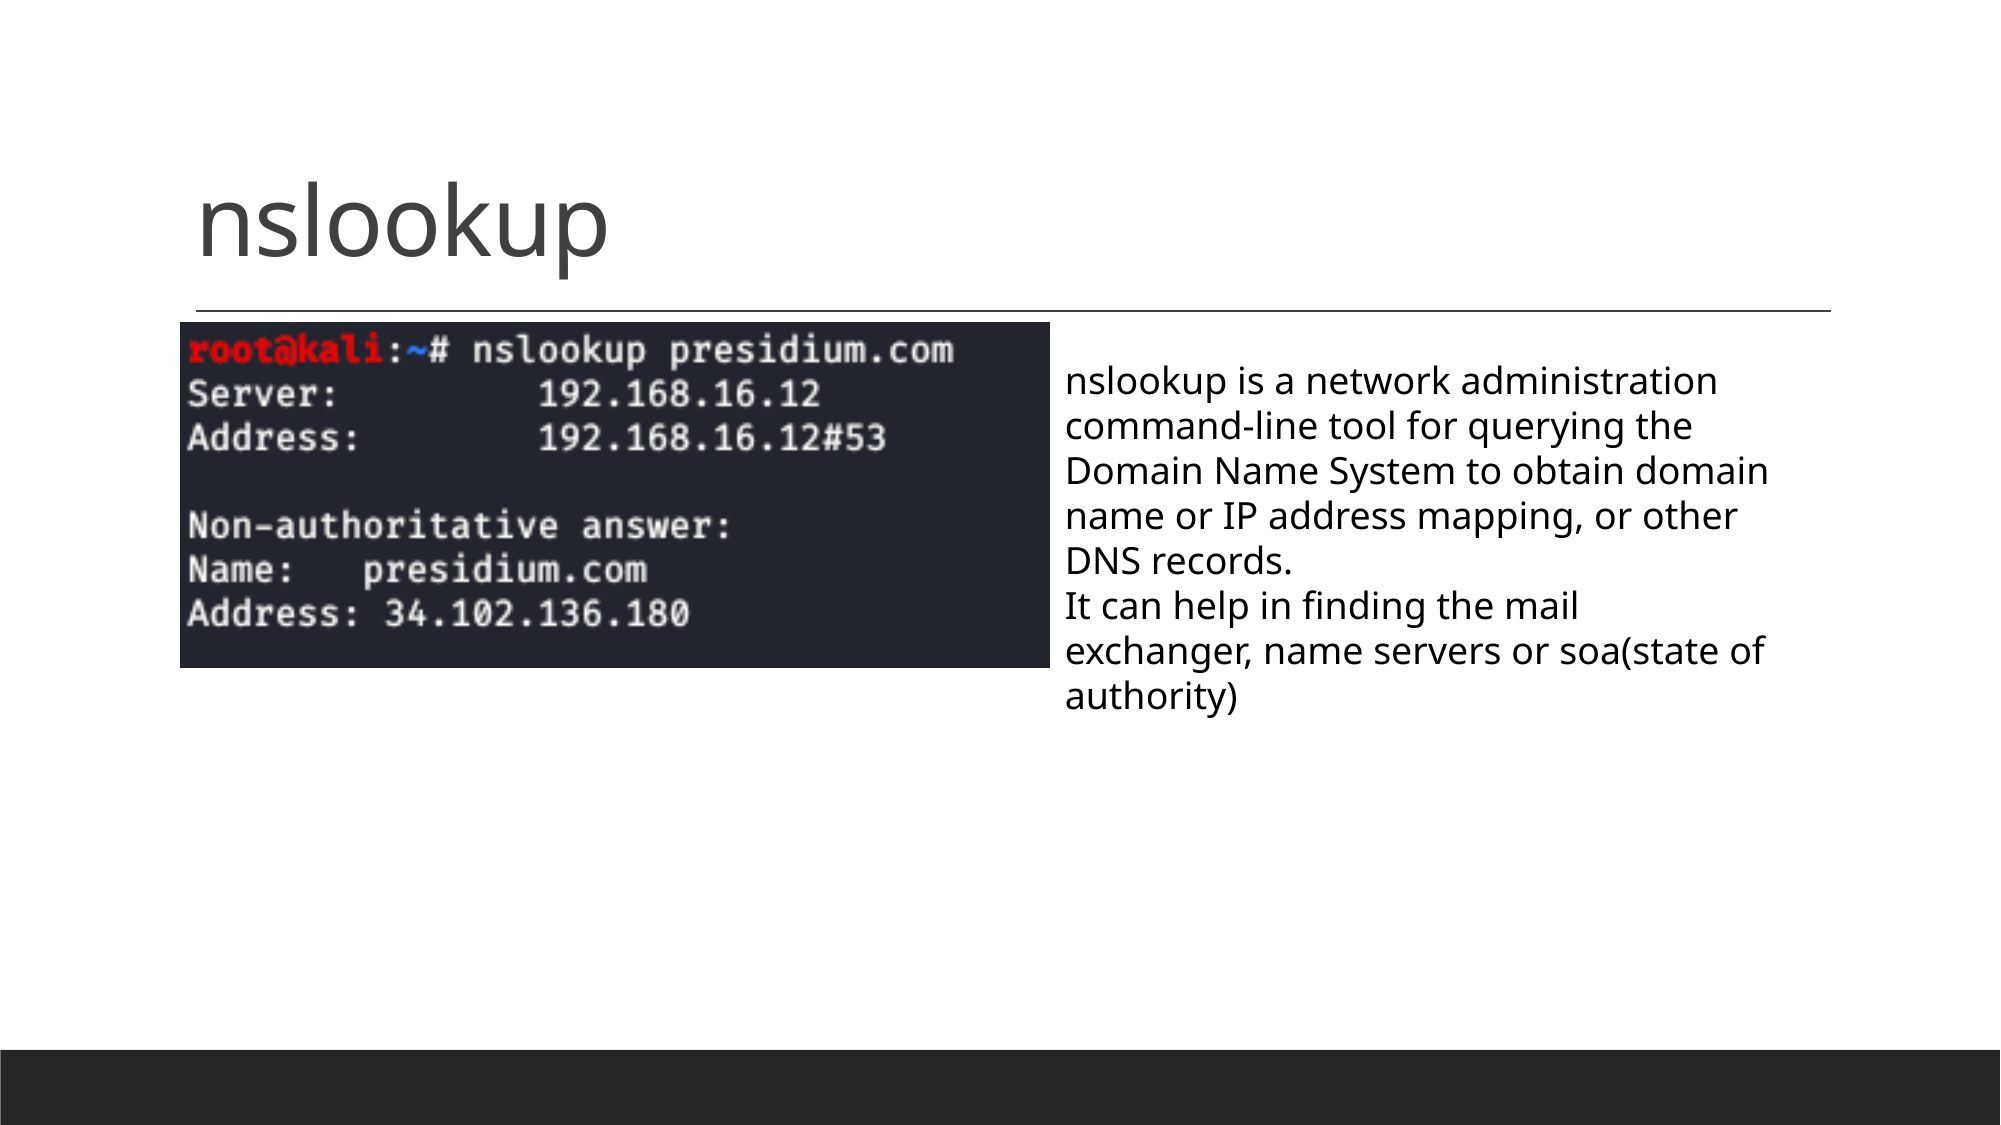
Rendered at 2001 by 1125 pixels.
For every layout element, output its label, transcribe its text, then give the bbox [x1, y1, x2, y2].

text_box nslookup is a network administration command-line tool for querying the Domain Name System to obtain domain name or IP address mapping, or other DNS records. It can help in finding the mail exchanger, name servers or soa(state of authority) [1049, 349, 1789, 725]
title nslookup [180, 47, 1830, 285]
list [179, 322, 1051, 668]
